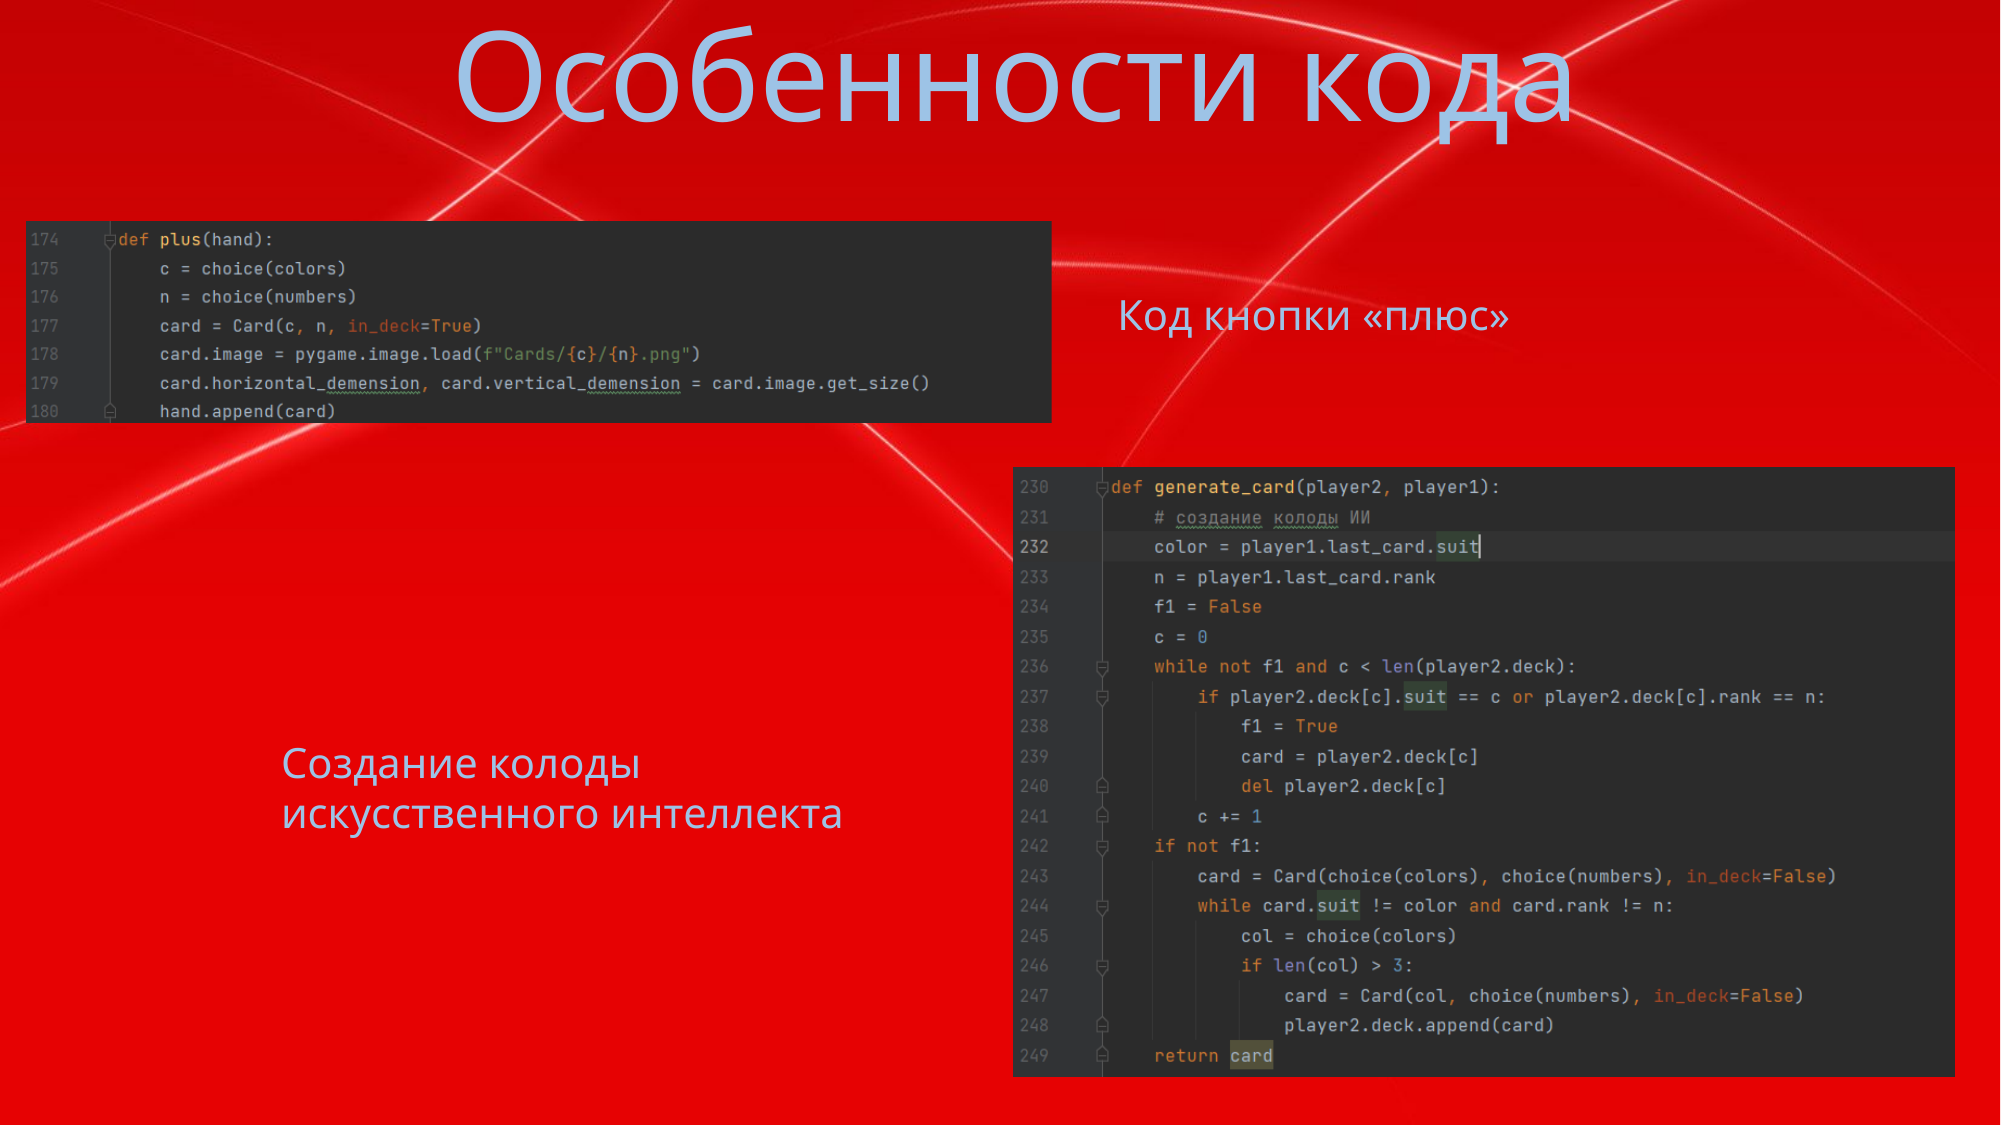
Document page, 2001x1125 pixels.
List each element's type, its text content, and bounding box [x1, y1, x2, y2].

text_box Создание колоды искусственного интеллекта [266, 729, 917, 845]
picture [0, 0, 2001, 1125]
title Особенности кода [266, 0, 1767, 307]
text_box Код кнопки «плюс» [1102, 281, 1866, 347]
